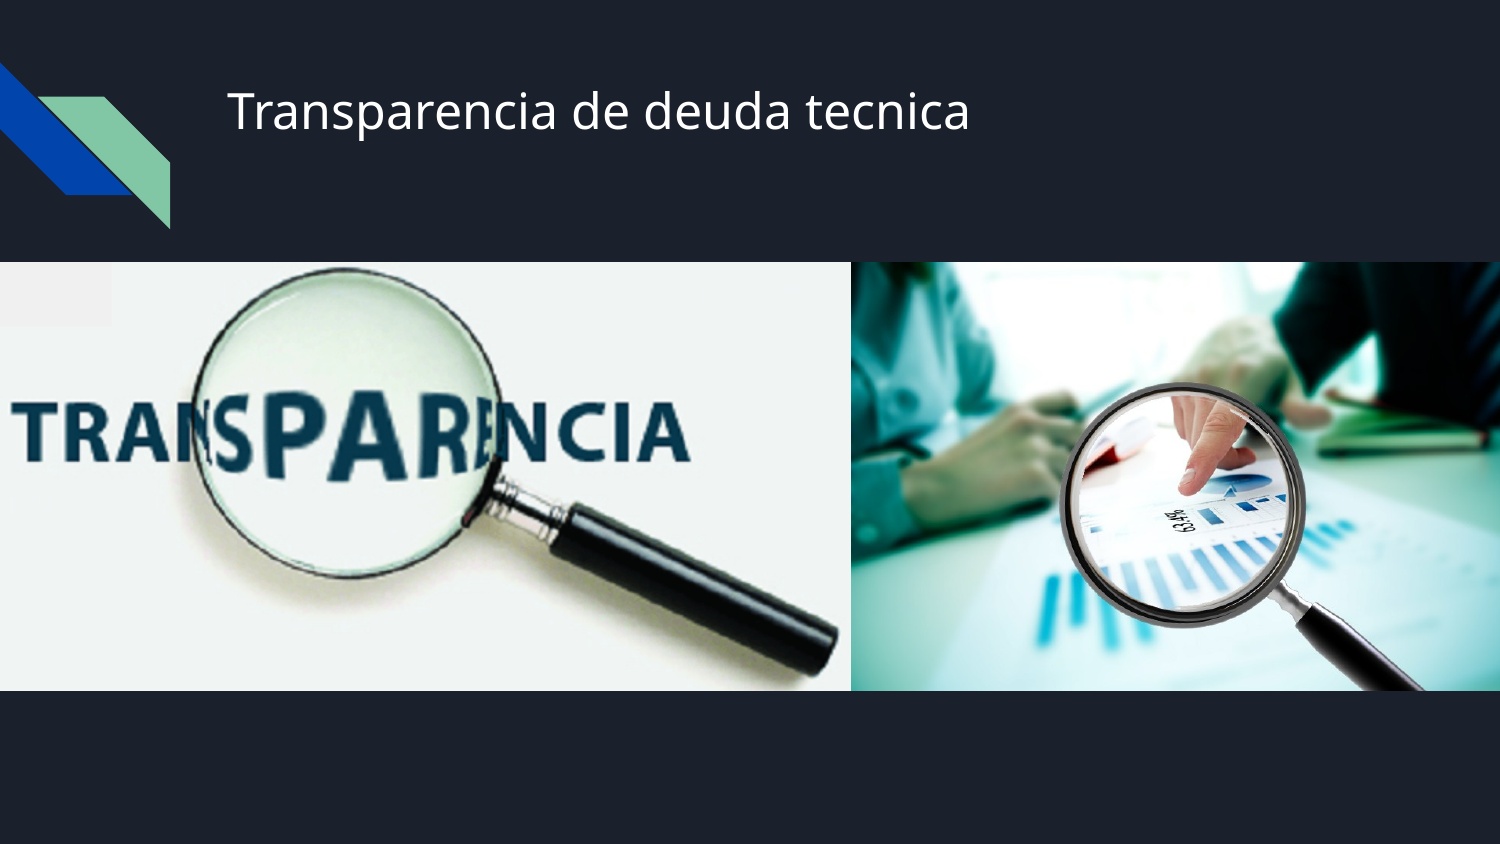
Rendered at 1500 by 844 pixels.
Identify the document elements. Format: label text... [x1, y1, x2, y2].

title Transparencia de deuda tecnica [212, 64, 1368, 215]
picture [0, 261, 1500, 692]
